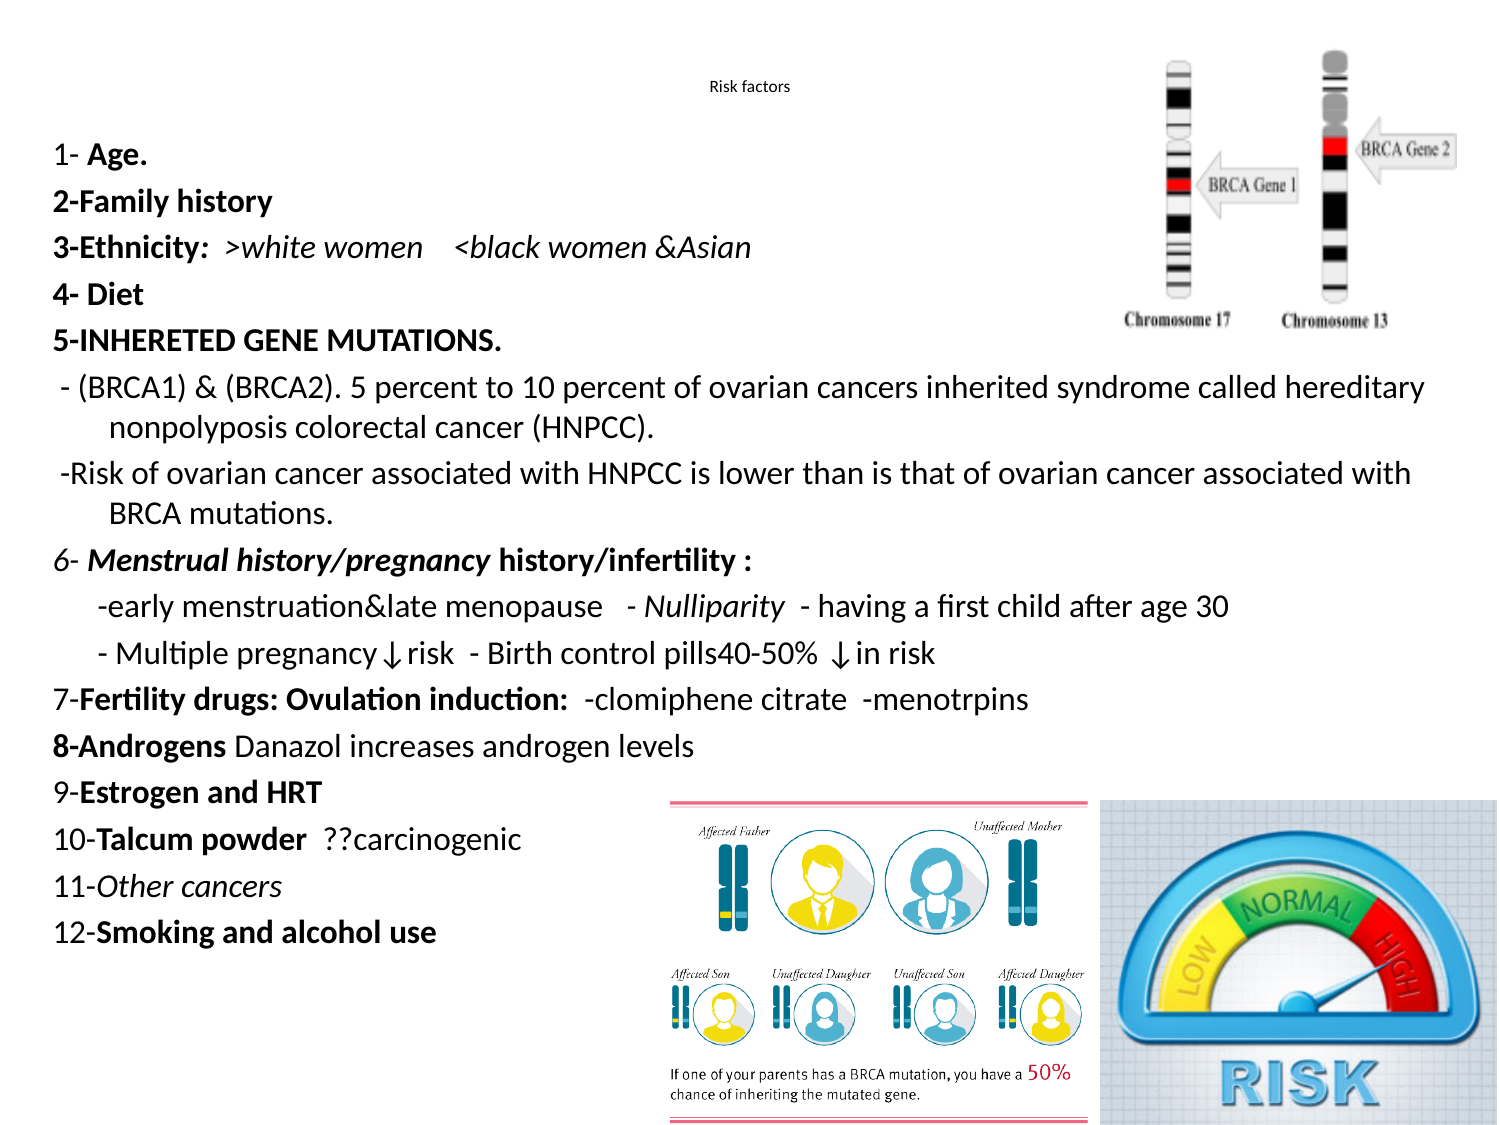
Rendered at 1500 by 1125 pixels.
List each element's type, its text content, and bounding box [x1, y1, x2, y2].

list 1- Age. 2-Family history 3-Ethnicity: >white women <black women &Asian 4- Diet 5-INHERETED GENE MUTATIONS. - (BRCA1) & (BRCA2). 5 percent to 10 percent of ovarian cancers inherited syndrome called hereditary nonpolyposis colorectal cancer (HNPCC). -Risk of ovarian cancer associated with HNPCC is lower than is that of ovarian cancer associated with BRCA mutations. 6- Menstrual history/pregnancy history/infertility : -early menstruation&late menopause - Nulliparity - having a first child after age 30 - Multiple pregnancy↓risk - Birth control pills40-50% ↓in risk 7-Fertility drugs: Ovulation induction: -clomiphene citrate -menotrpins 8-Androgens Danazol increases androgen levels 9-Estrogen and HRT 10-Talcum powder ??carcinogenic 11-Other cancers 12-Smoking and alcohol use [37, 125, 1450, 1088]
picture [1064, 44, 1457, 346]
title Risk factors [75, 45, 1062, 125]
picture [662, 799, 1497, 1125]
